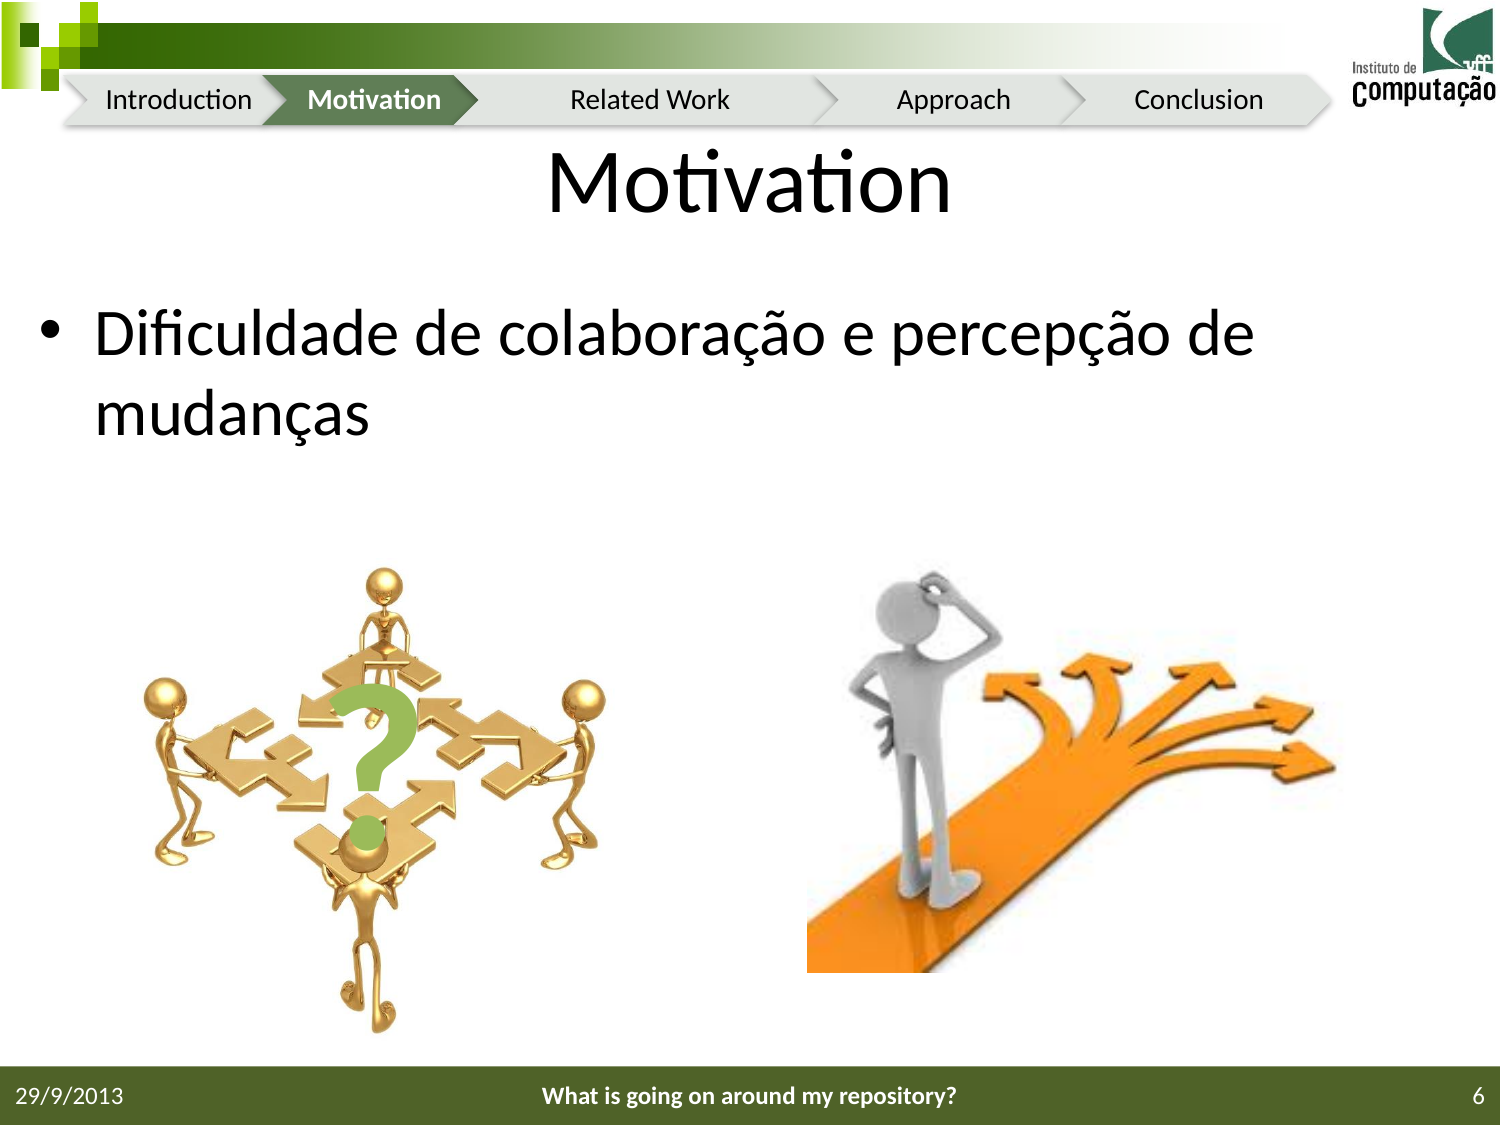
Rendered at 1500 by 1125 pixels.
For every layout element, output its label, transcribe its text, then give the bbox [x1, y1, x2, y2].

picture [137, 557, 626, 1046]
picture [807, 524, 1368, 974]
footer What is going on around my repository? [412, 1065, 1088, 1125]
list Dificuldade de colaboração e percepção de mudanças [23, 281, 1477, 1055]
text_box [62, 74, 1333, 126]
title Motivation [23, 82, 1477, 270]
slide_number 6 [1149, 1065, 1500, 1125]
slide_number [0, 1065, 350, 1125]
